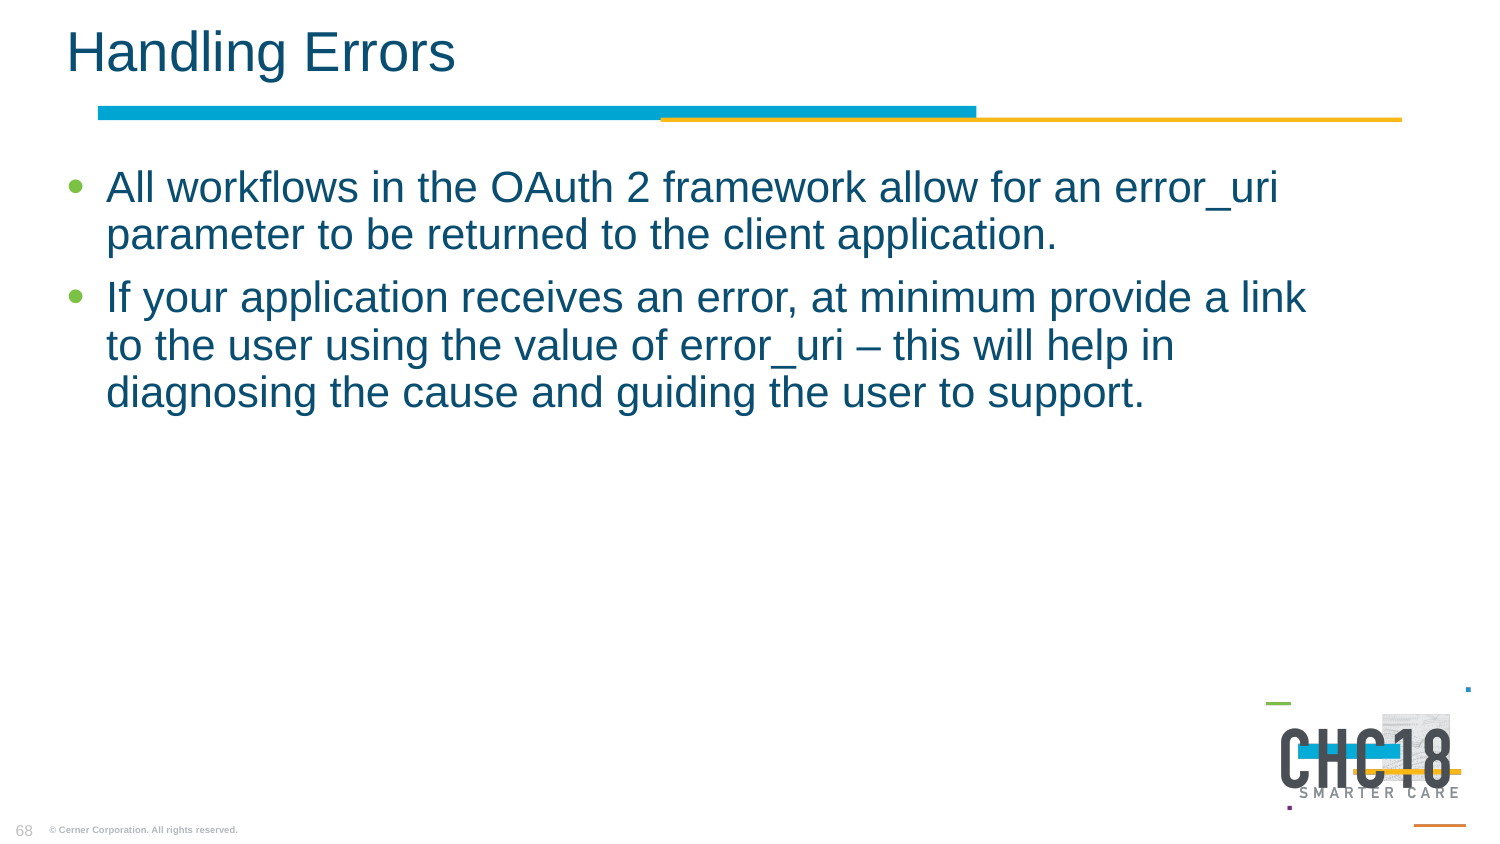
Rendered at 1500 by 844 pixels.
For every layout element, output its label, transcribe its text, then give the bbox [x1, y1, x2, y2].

picture [1252, 682, 1488, 832]
list All workflows in the OAuth 2 framework allow for an error_uri parameter to be returned to the client application. If your application receives an error, at minimum provide a link to the user using the value of error_uri – this will help in diagnosing the cause and guiding the user to support. [51, 157, 1346, 715]
title Handling Errors [50, 0, 1345, 106]
